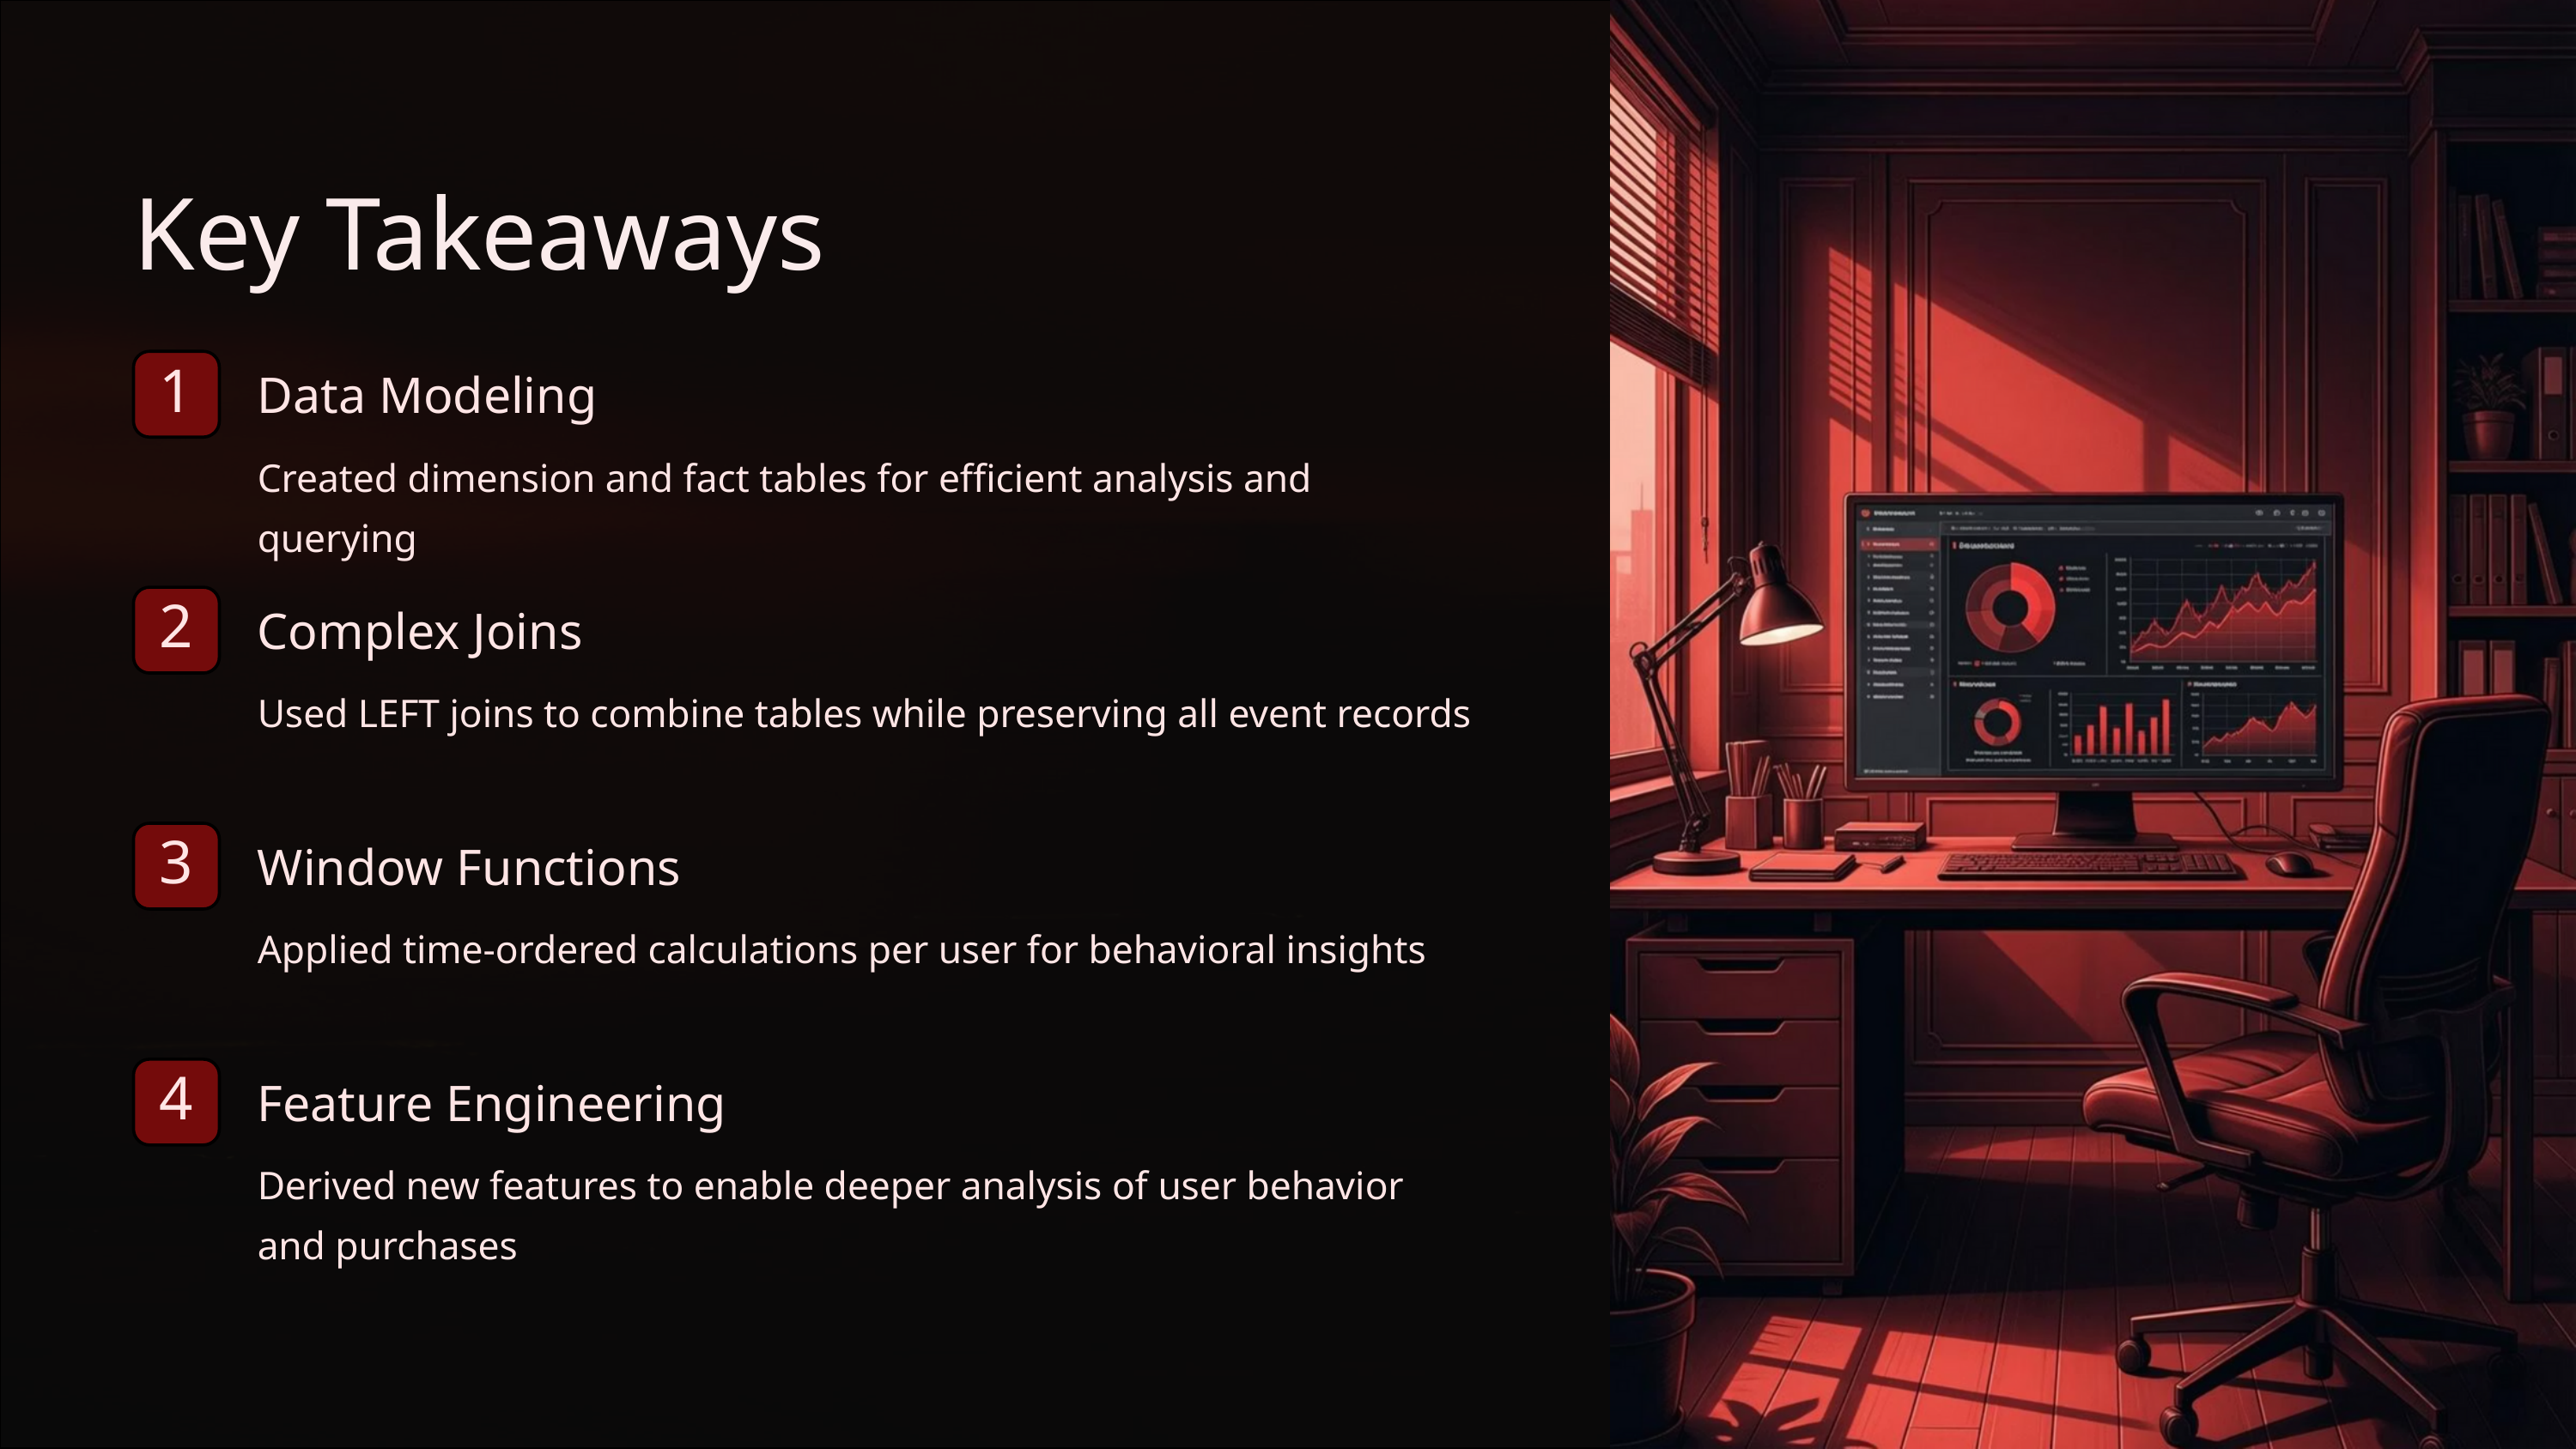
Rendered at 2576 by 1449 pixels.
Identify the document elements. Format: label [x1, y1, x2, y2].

text_box [0, 0, 2576, 1449]
text_box [132, 1058, 221, 1146]
text_box [132, 350, 221, 439]
text_box [132, 586, 221, 675]
text_box [132, 822, 221, 910]
